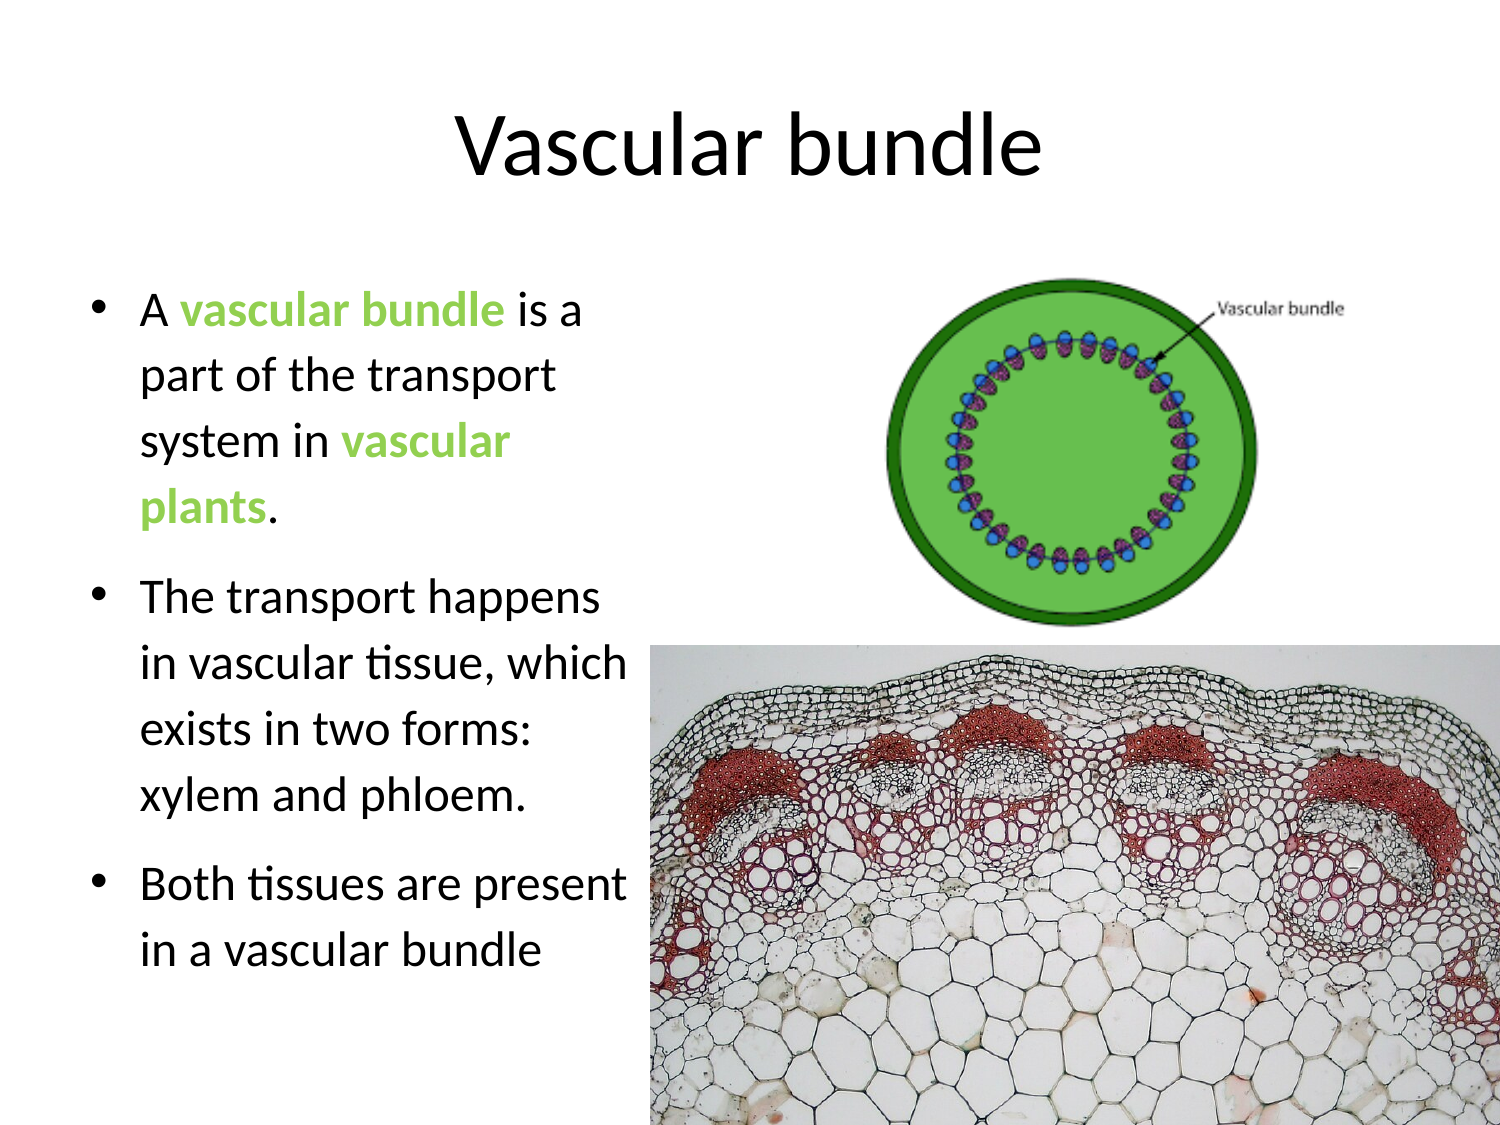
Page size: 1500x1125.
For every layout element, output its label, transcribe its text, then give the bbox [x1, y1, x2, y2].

title Vascular bundle [75, 45, 1425, 233]
list A vascular bundle is a part of the transport system in vascular plants. The transport happens in vascular tissue, which exists in two forms: xylem and phloem. Both tissues are present in a vascular bundle [75, 262, 650, 1075]
picture [649, 645, 1500, 1125]
picture [787, 262, 1361, 644]
